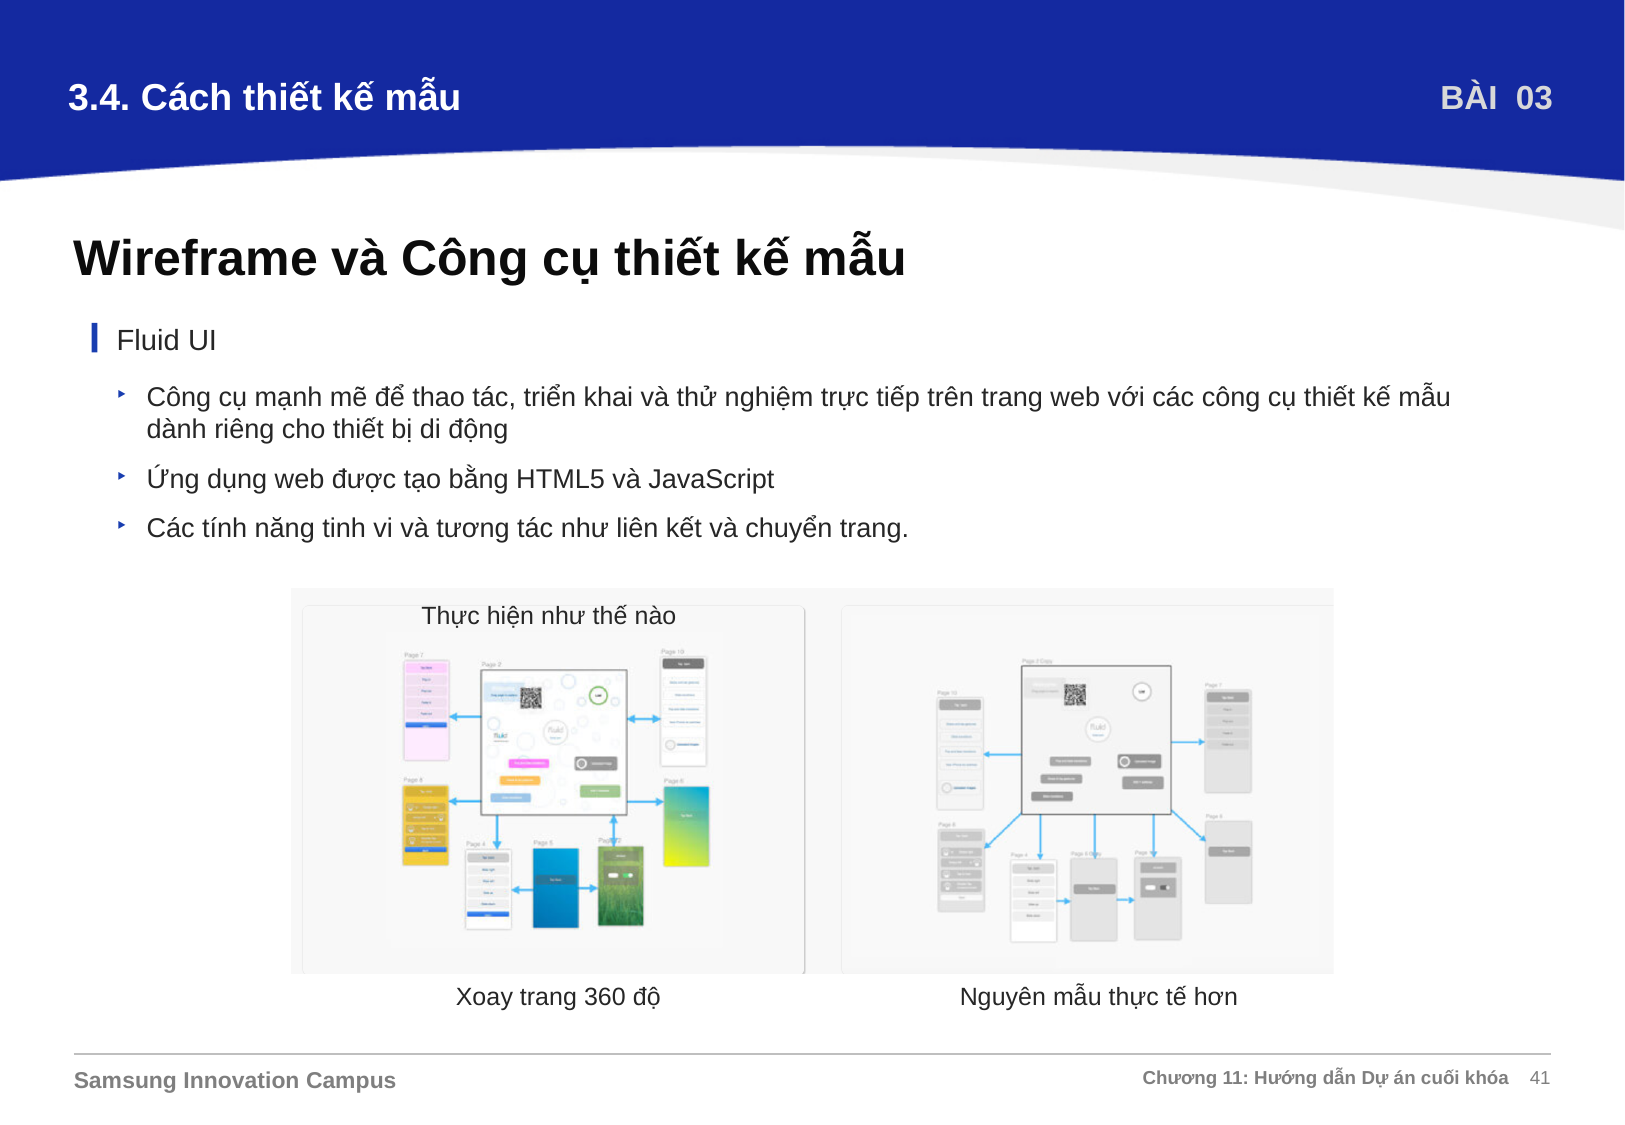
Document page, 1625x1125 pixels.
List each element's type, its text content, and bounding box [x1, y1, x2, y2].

text_box Wireframe và Công cụ thiết kế mẫu [73, 225, 1551, 286]
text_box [67, 73, 1554, 120]
text_box Công cụ mạnh mẽ để thao tác, triển khai và thử nghiệm trực tiếp trên trang web với các công cụ thiết kế mẫu dành riêng cho thiết bị di động Ứng dụng web được tạo bằng HTML5 và JavaScript Các tính năng tinh vi và tương tác như liên kết và chuyển trang. [116, 367, 1533, 555]
picture [0, 0, 1625, 1125]
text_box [290, 587, 1334, 1023]
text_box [91, 320, 1533, 357]
